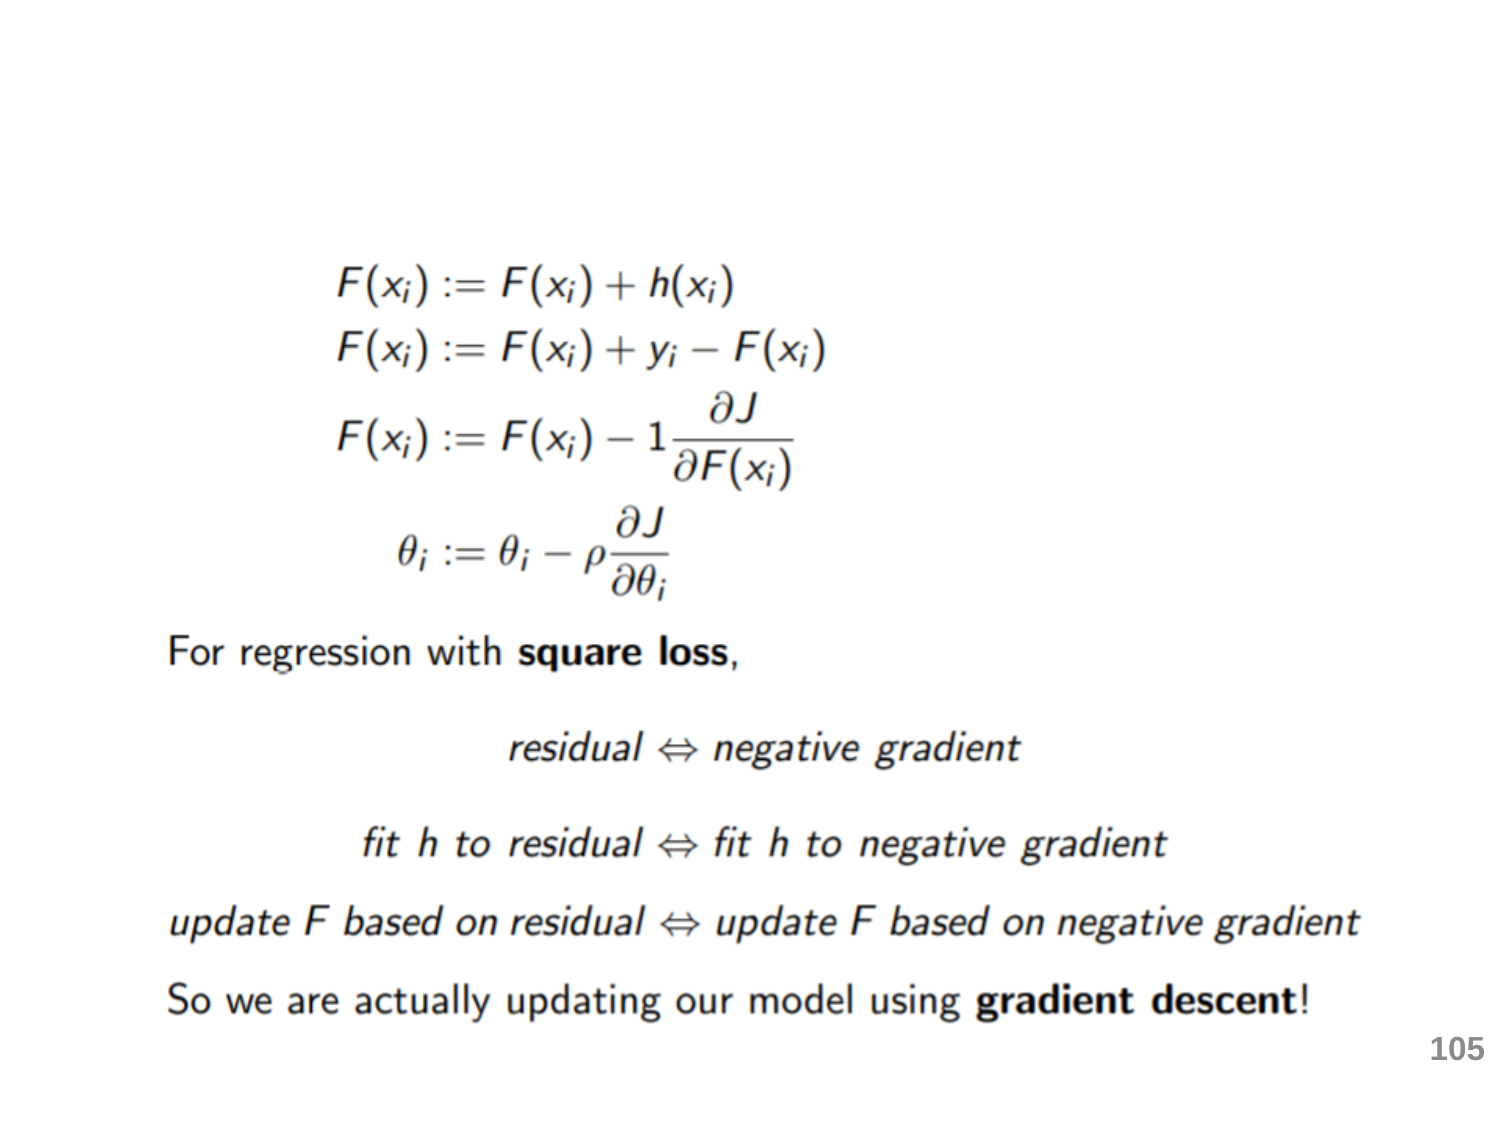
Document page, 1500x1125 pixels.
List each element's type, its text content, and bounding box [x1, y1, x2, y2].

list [288, 237, 846, 631]
picture [149, 632, 1366, 1052]
slide_number 105 [1399, 1023, 1500, 1072]
